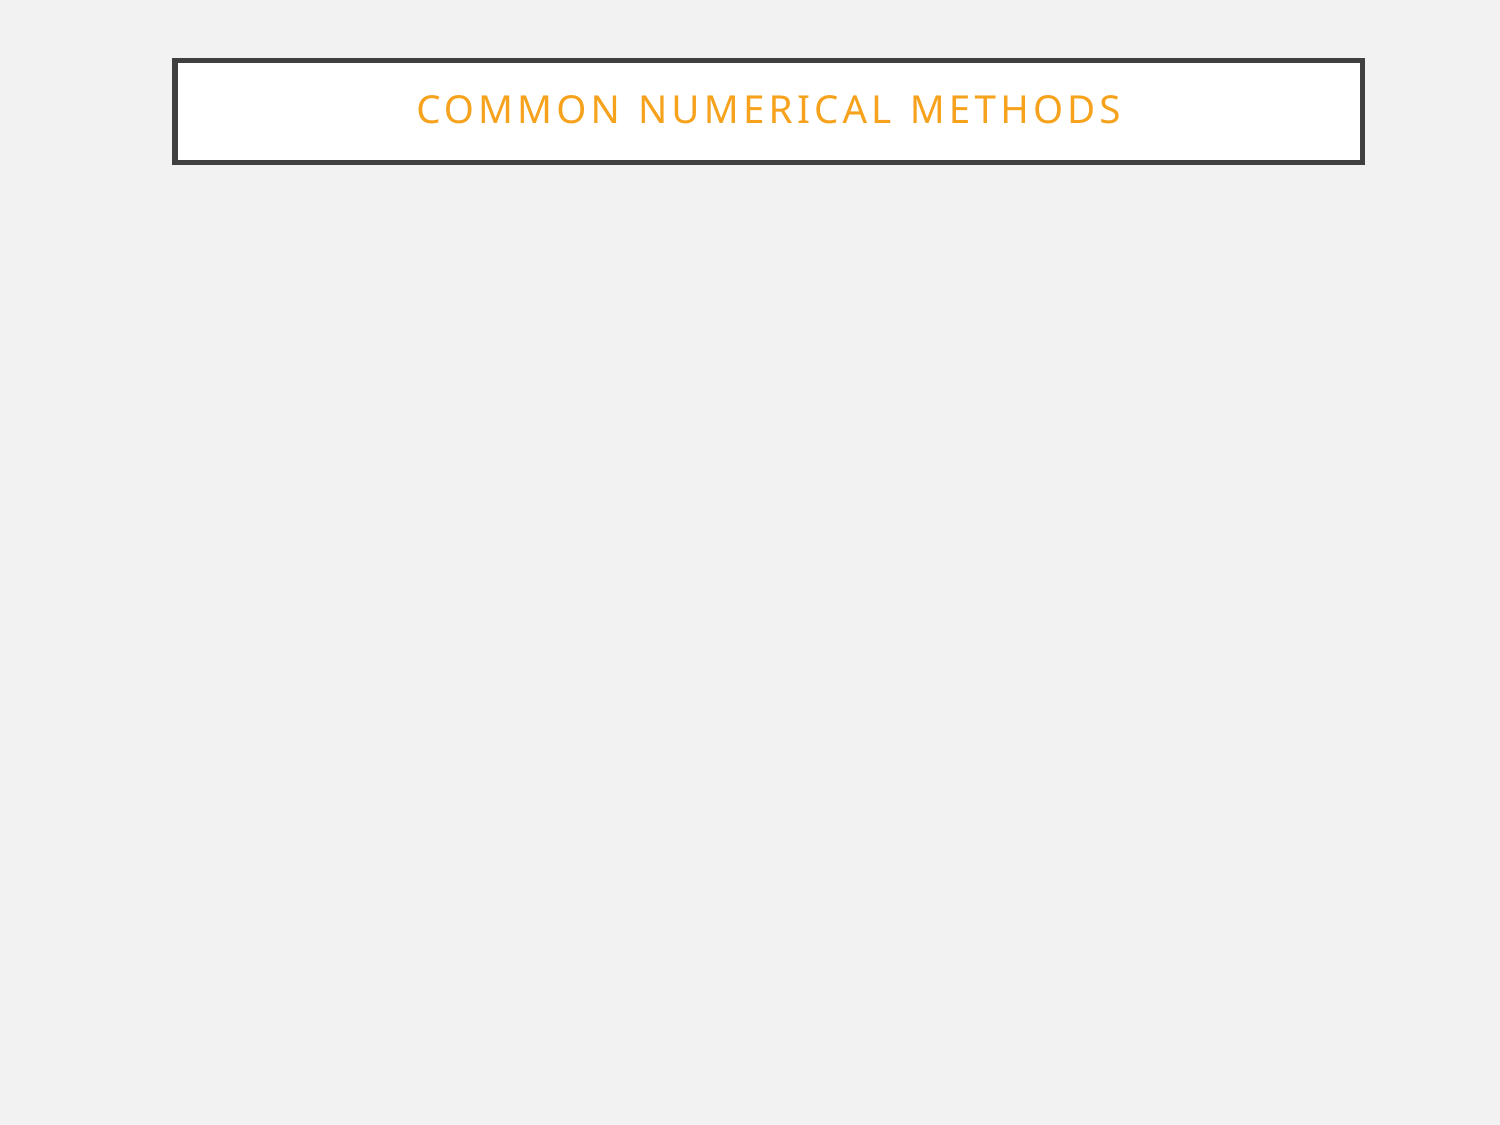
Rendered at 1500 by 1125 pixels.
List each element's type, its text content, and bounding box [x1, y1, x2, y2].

title Common numerical methods [172, 58, 1365, 165]
